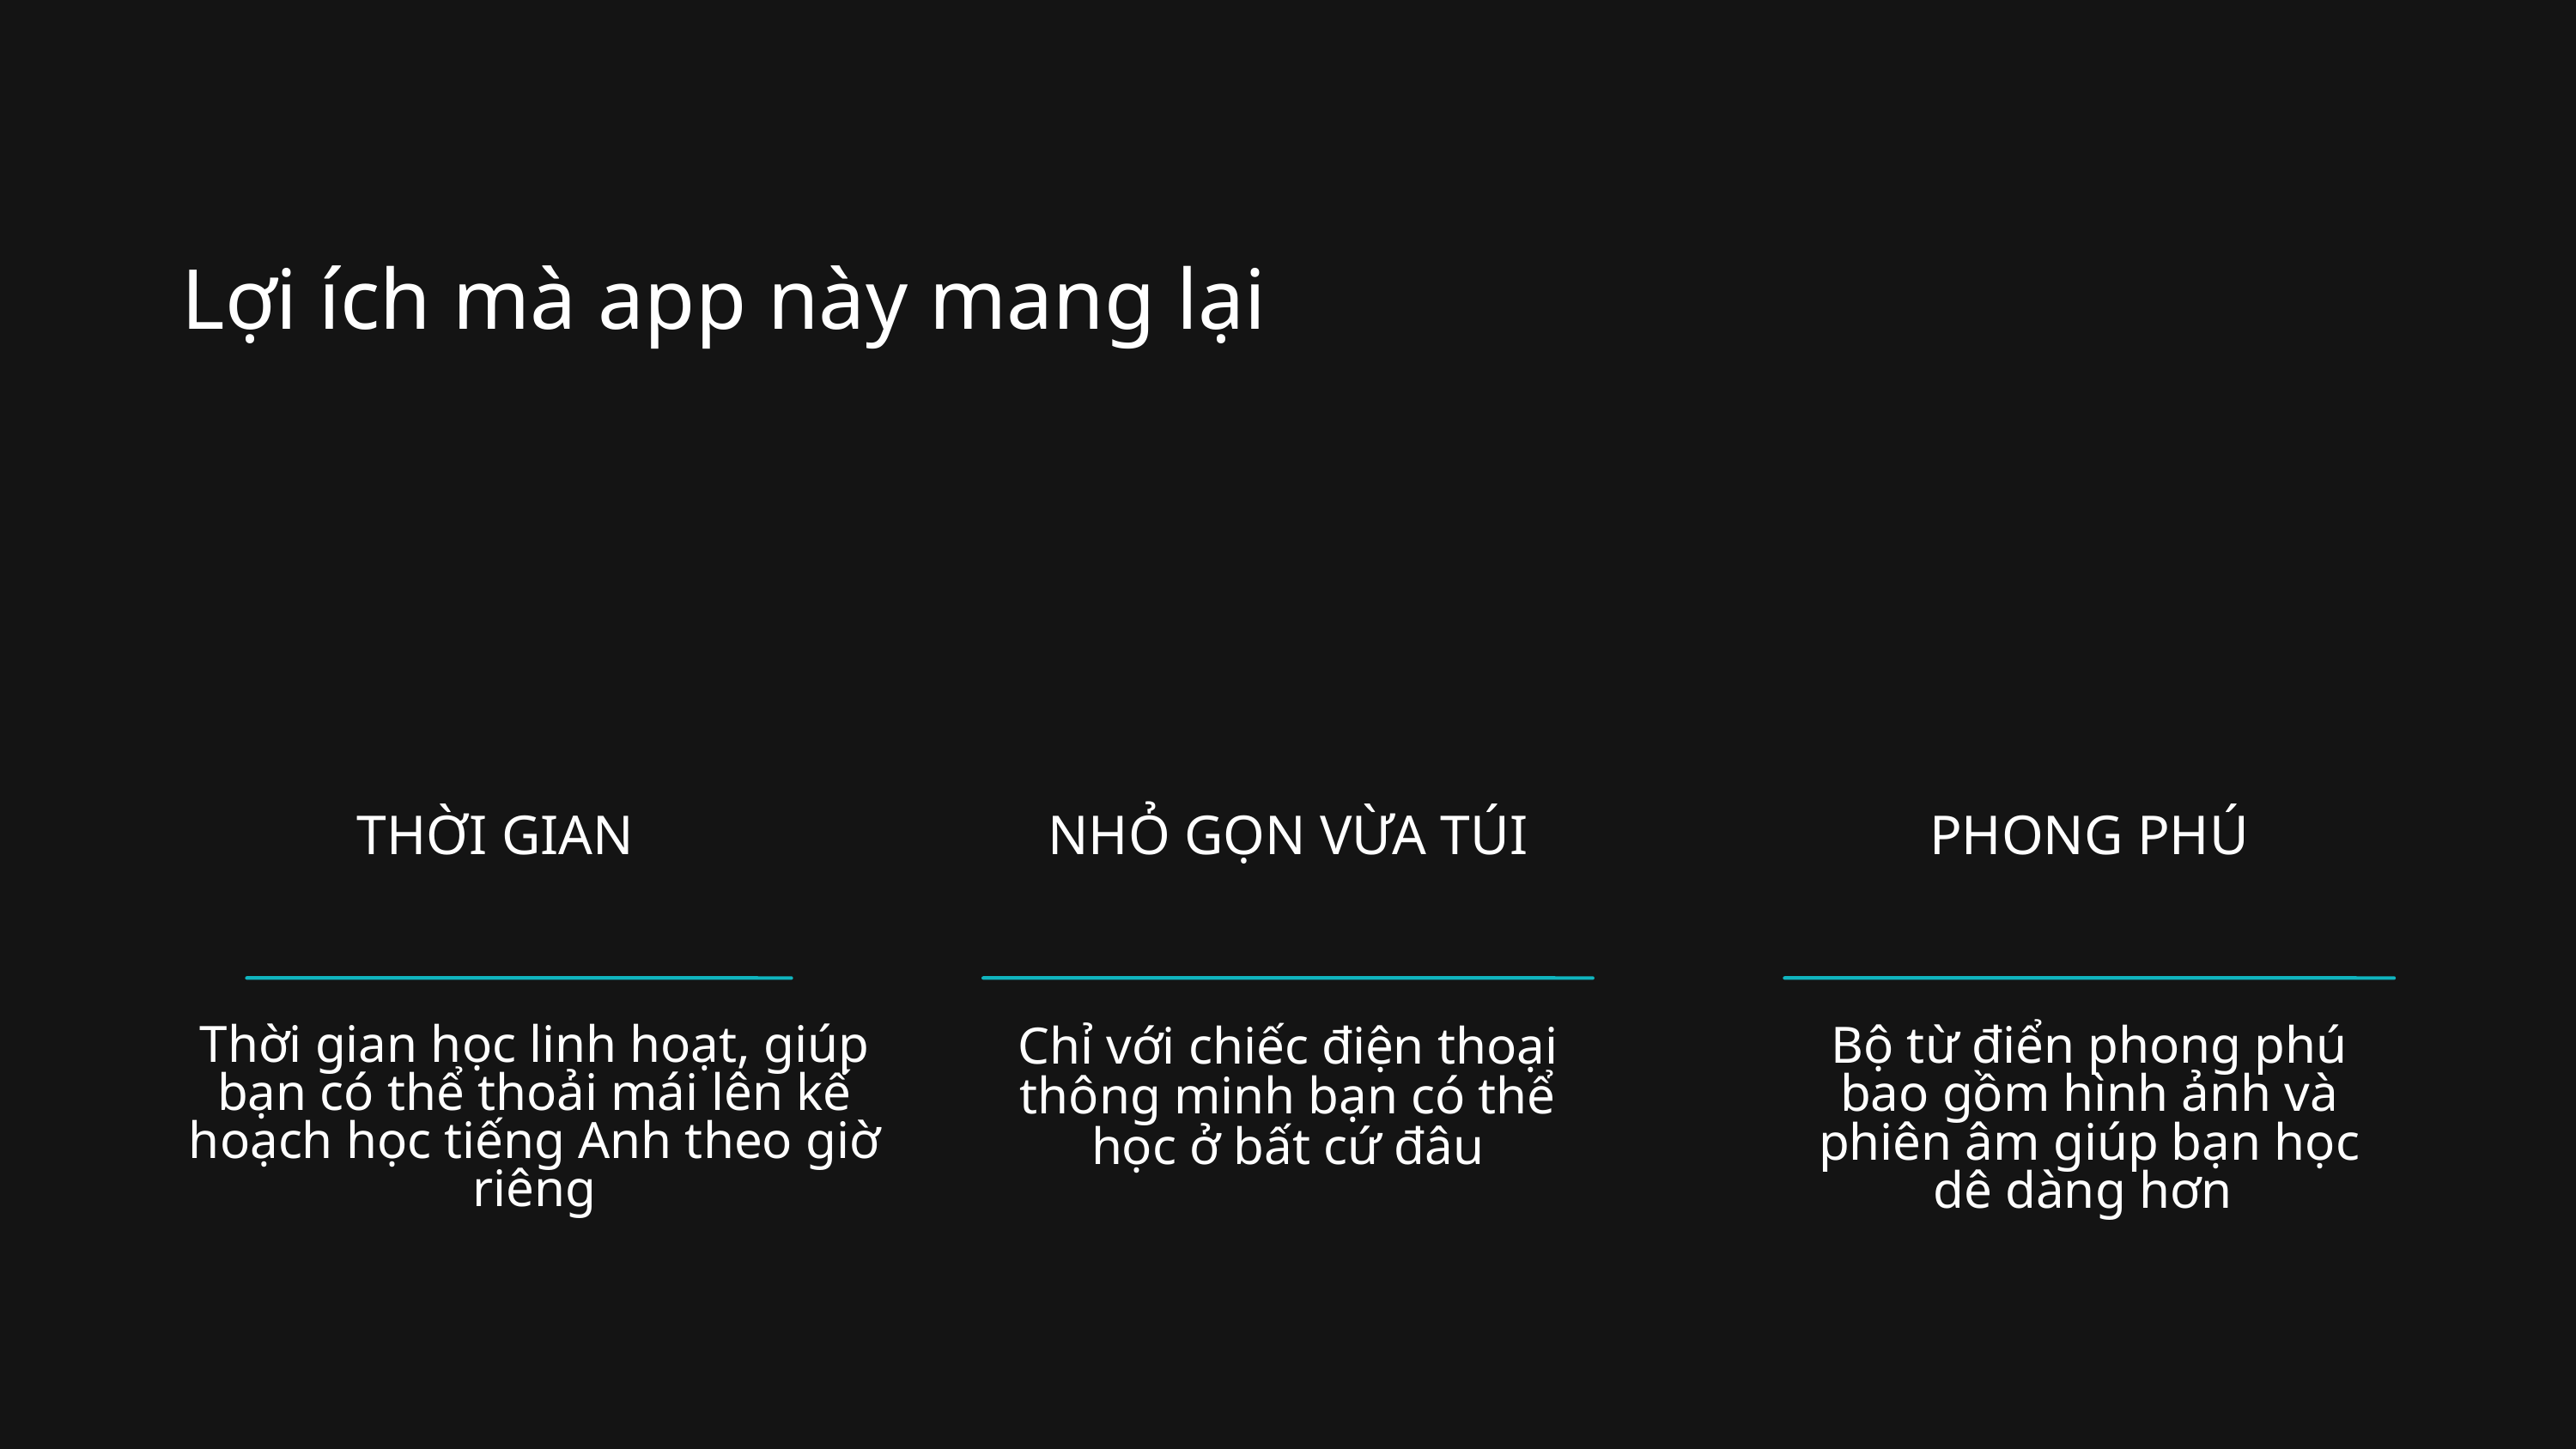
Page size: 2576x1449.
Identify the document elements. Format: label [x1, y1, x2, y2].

text_box [1784, 800, 2395, 1172]
text_box [149, 800, 888, 1219]
text_box [181, 246, 2272, 531]
text_box [982, 800, 1594, 1176]
